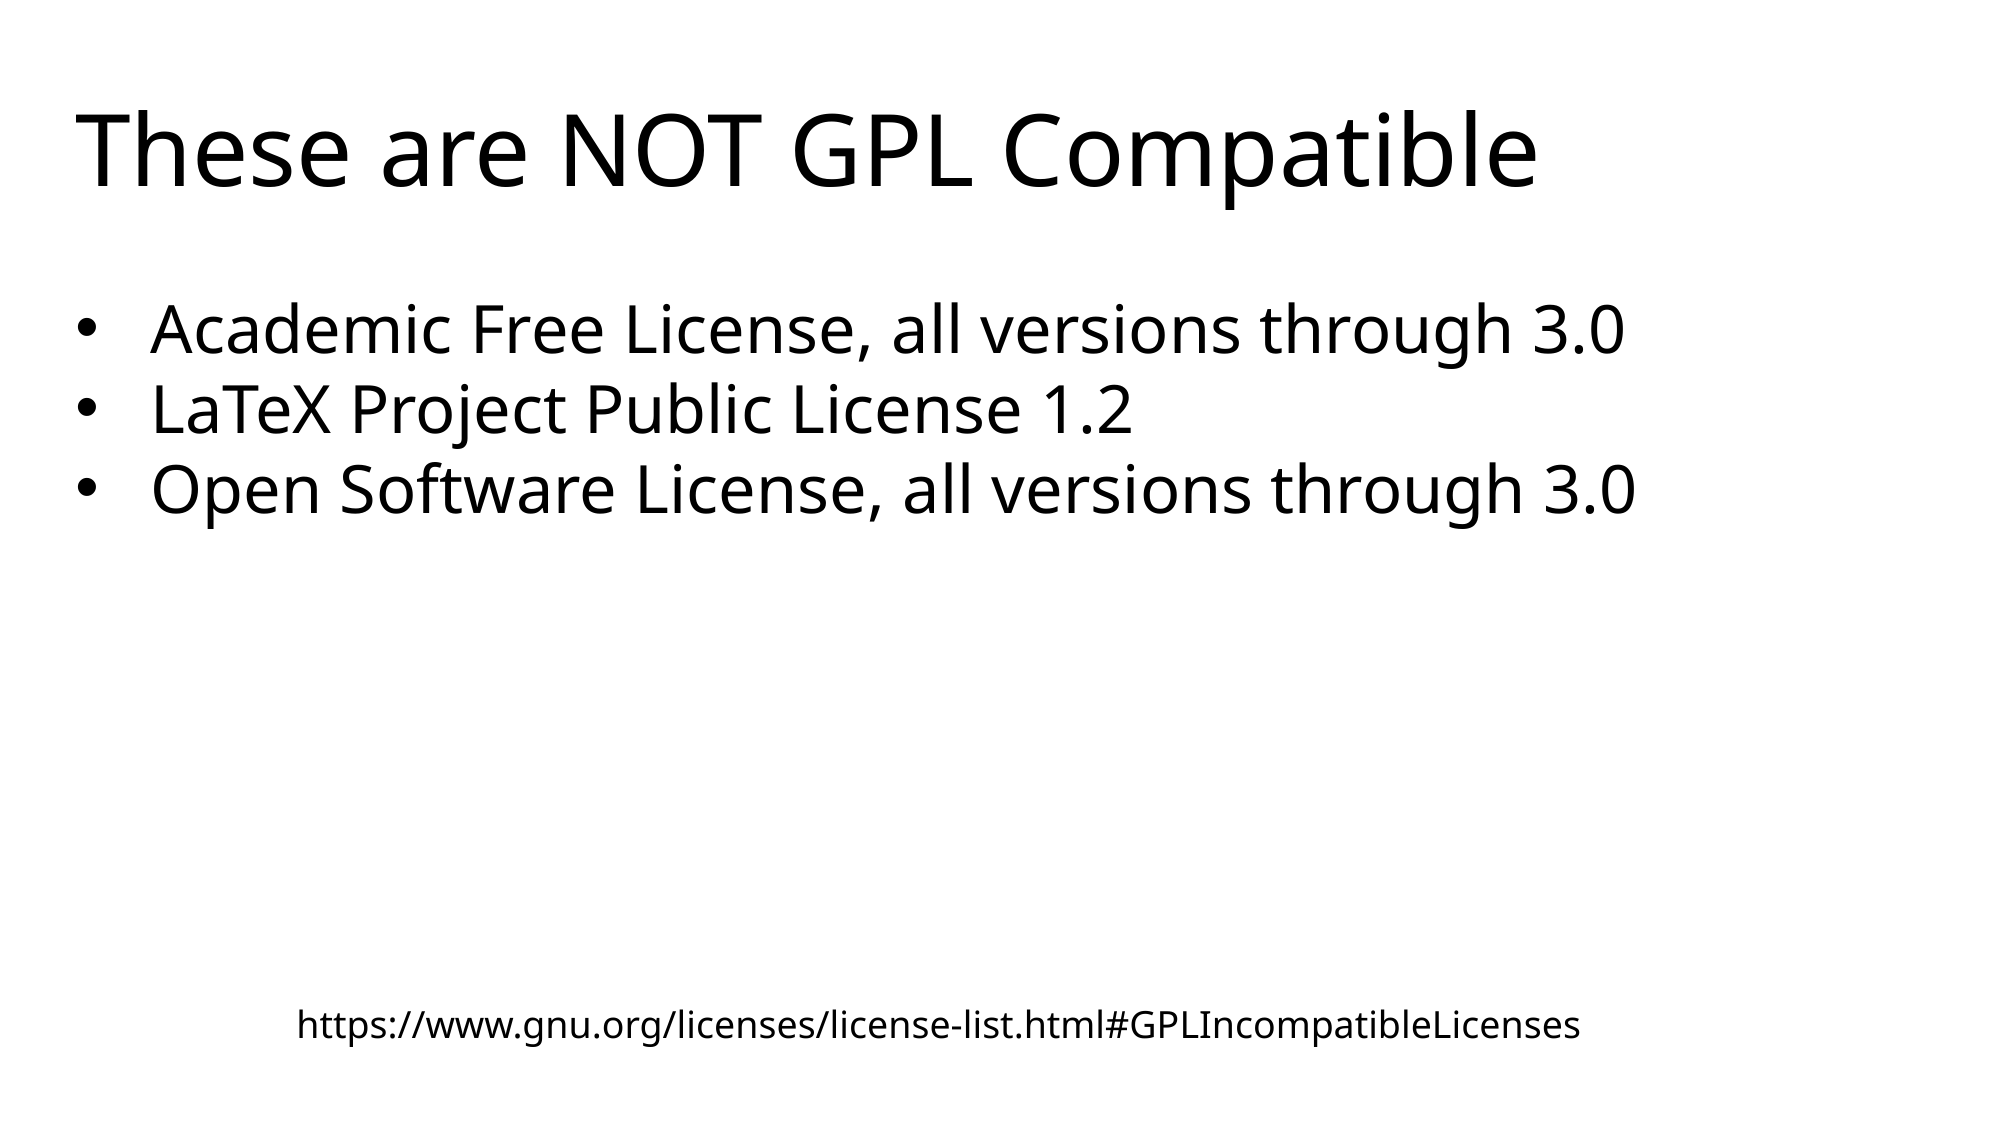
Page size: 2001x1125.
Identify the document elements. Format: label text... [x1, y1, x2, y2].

text_box These are NOT GPL Compatible Academic Free License, all versions through 3.0 LaTeX Project Public License 1.2 Open Software License, all versions through 3.0 [60, 79, 1940, 534]
text_box https://www.gnu.org/licenses/license-list.html#GPLIncompatibleLicenses [281, 994, 1662, 1054]
